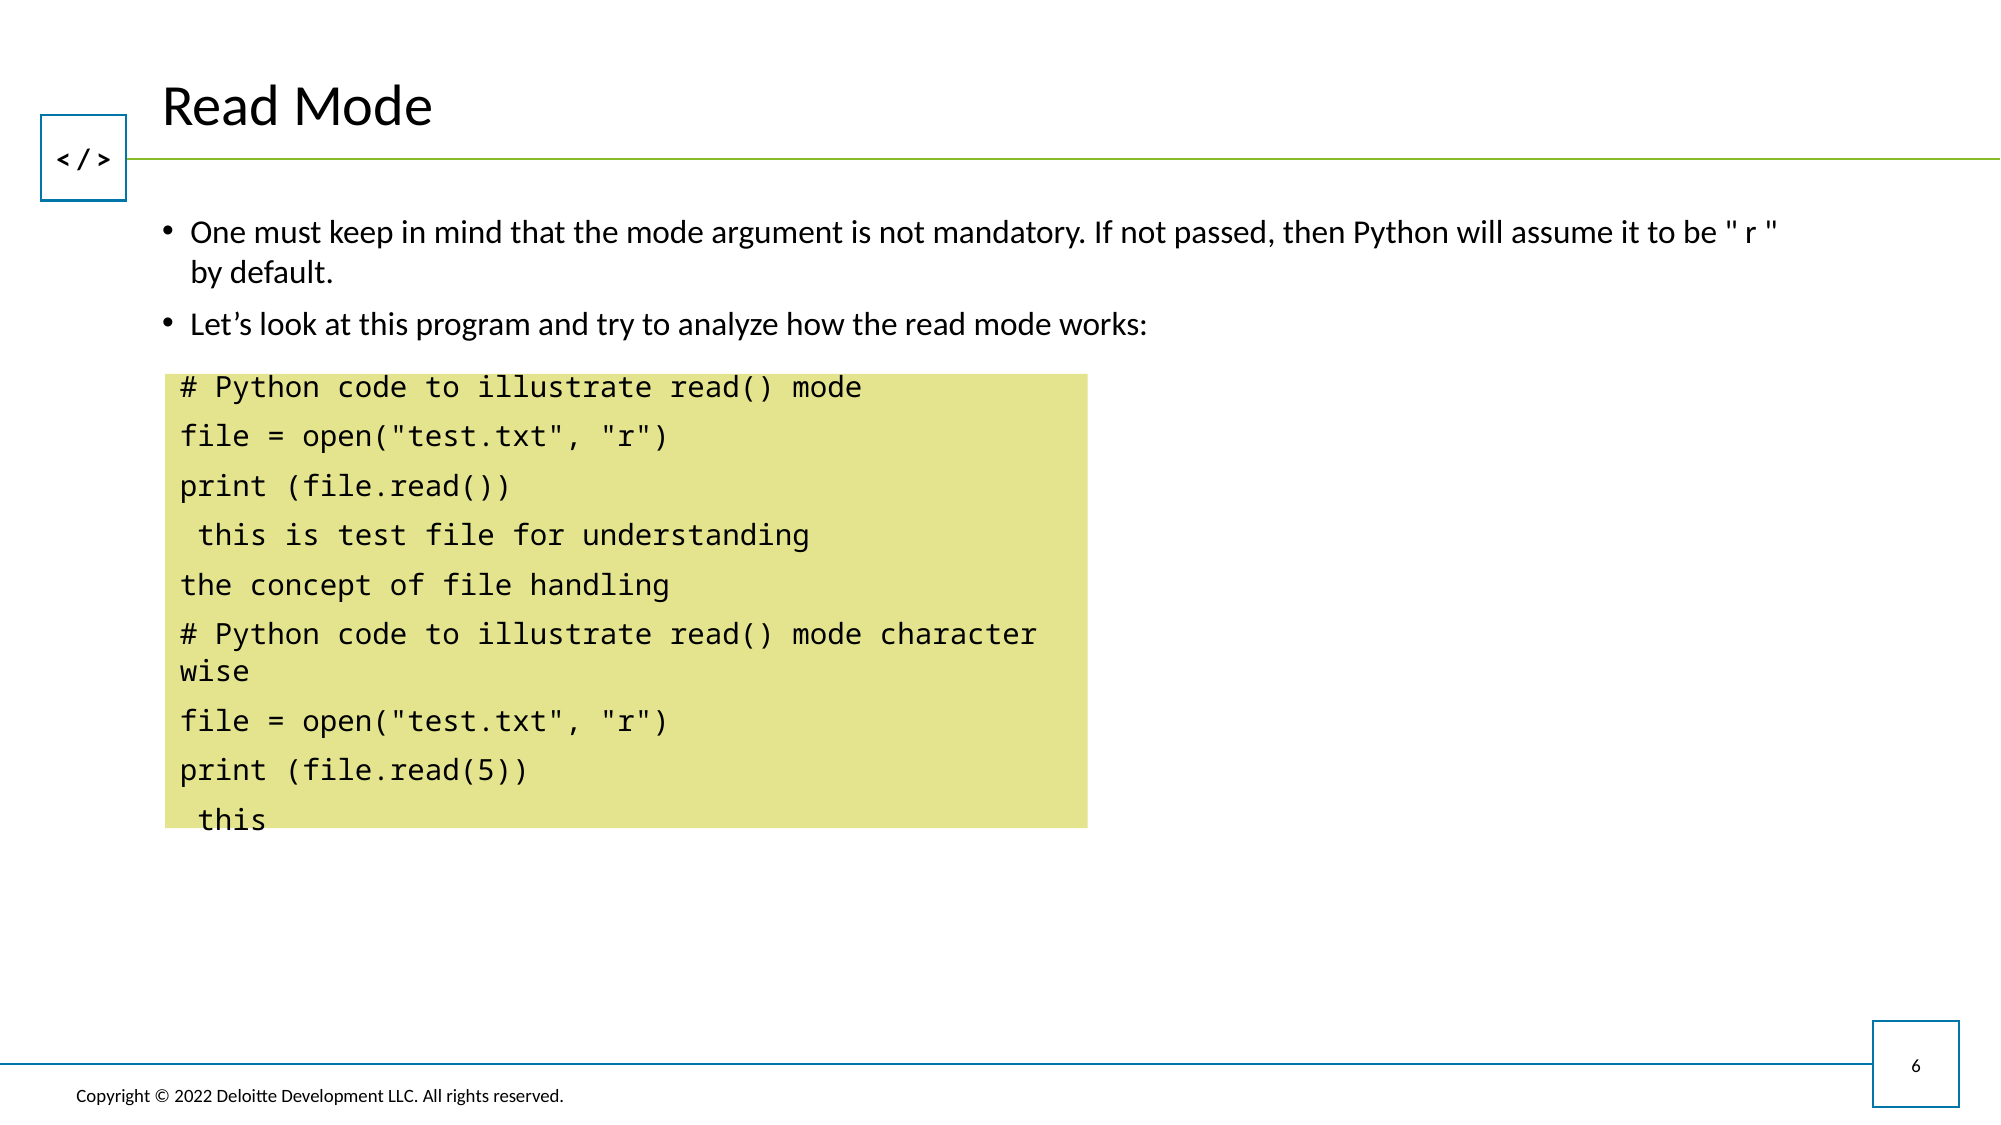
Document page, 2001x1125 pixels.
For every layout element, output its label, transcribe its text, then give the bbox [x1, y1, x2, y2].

title Read Mode [147, 45, 1840, 159]
text_box One must keep in mind that the mode argument is not mandatory. If not passed, then Python will assume it to be " r " by default. Let’s look at this program and try to analyze how the read mode works: [147, 202, 1874, 350]
text_box # Python code to illustrate read() mode file = open("test.txt", "r") print (file.read()) this is test file for understanding the concept of file handling # Python code to illustrate read() mode character wise file = open("test.txt", "r") print (file.read(5)) this [165, 373, 1088, 829]
slide_number 6 [1873, 1046, 1959, 1085]
